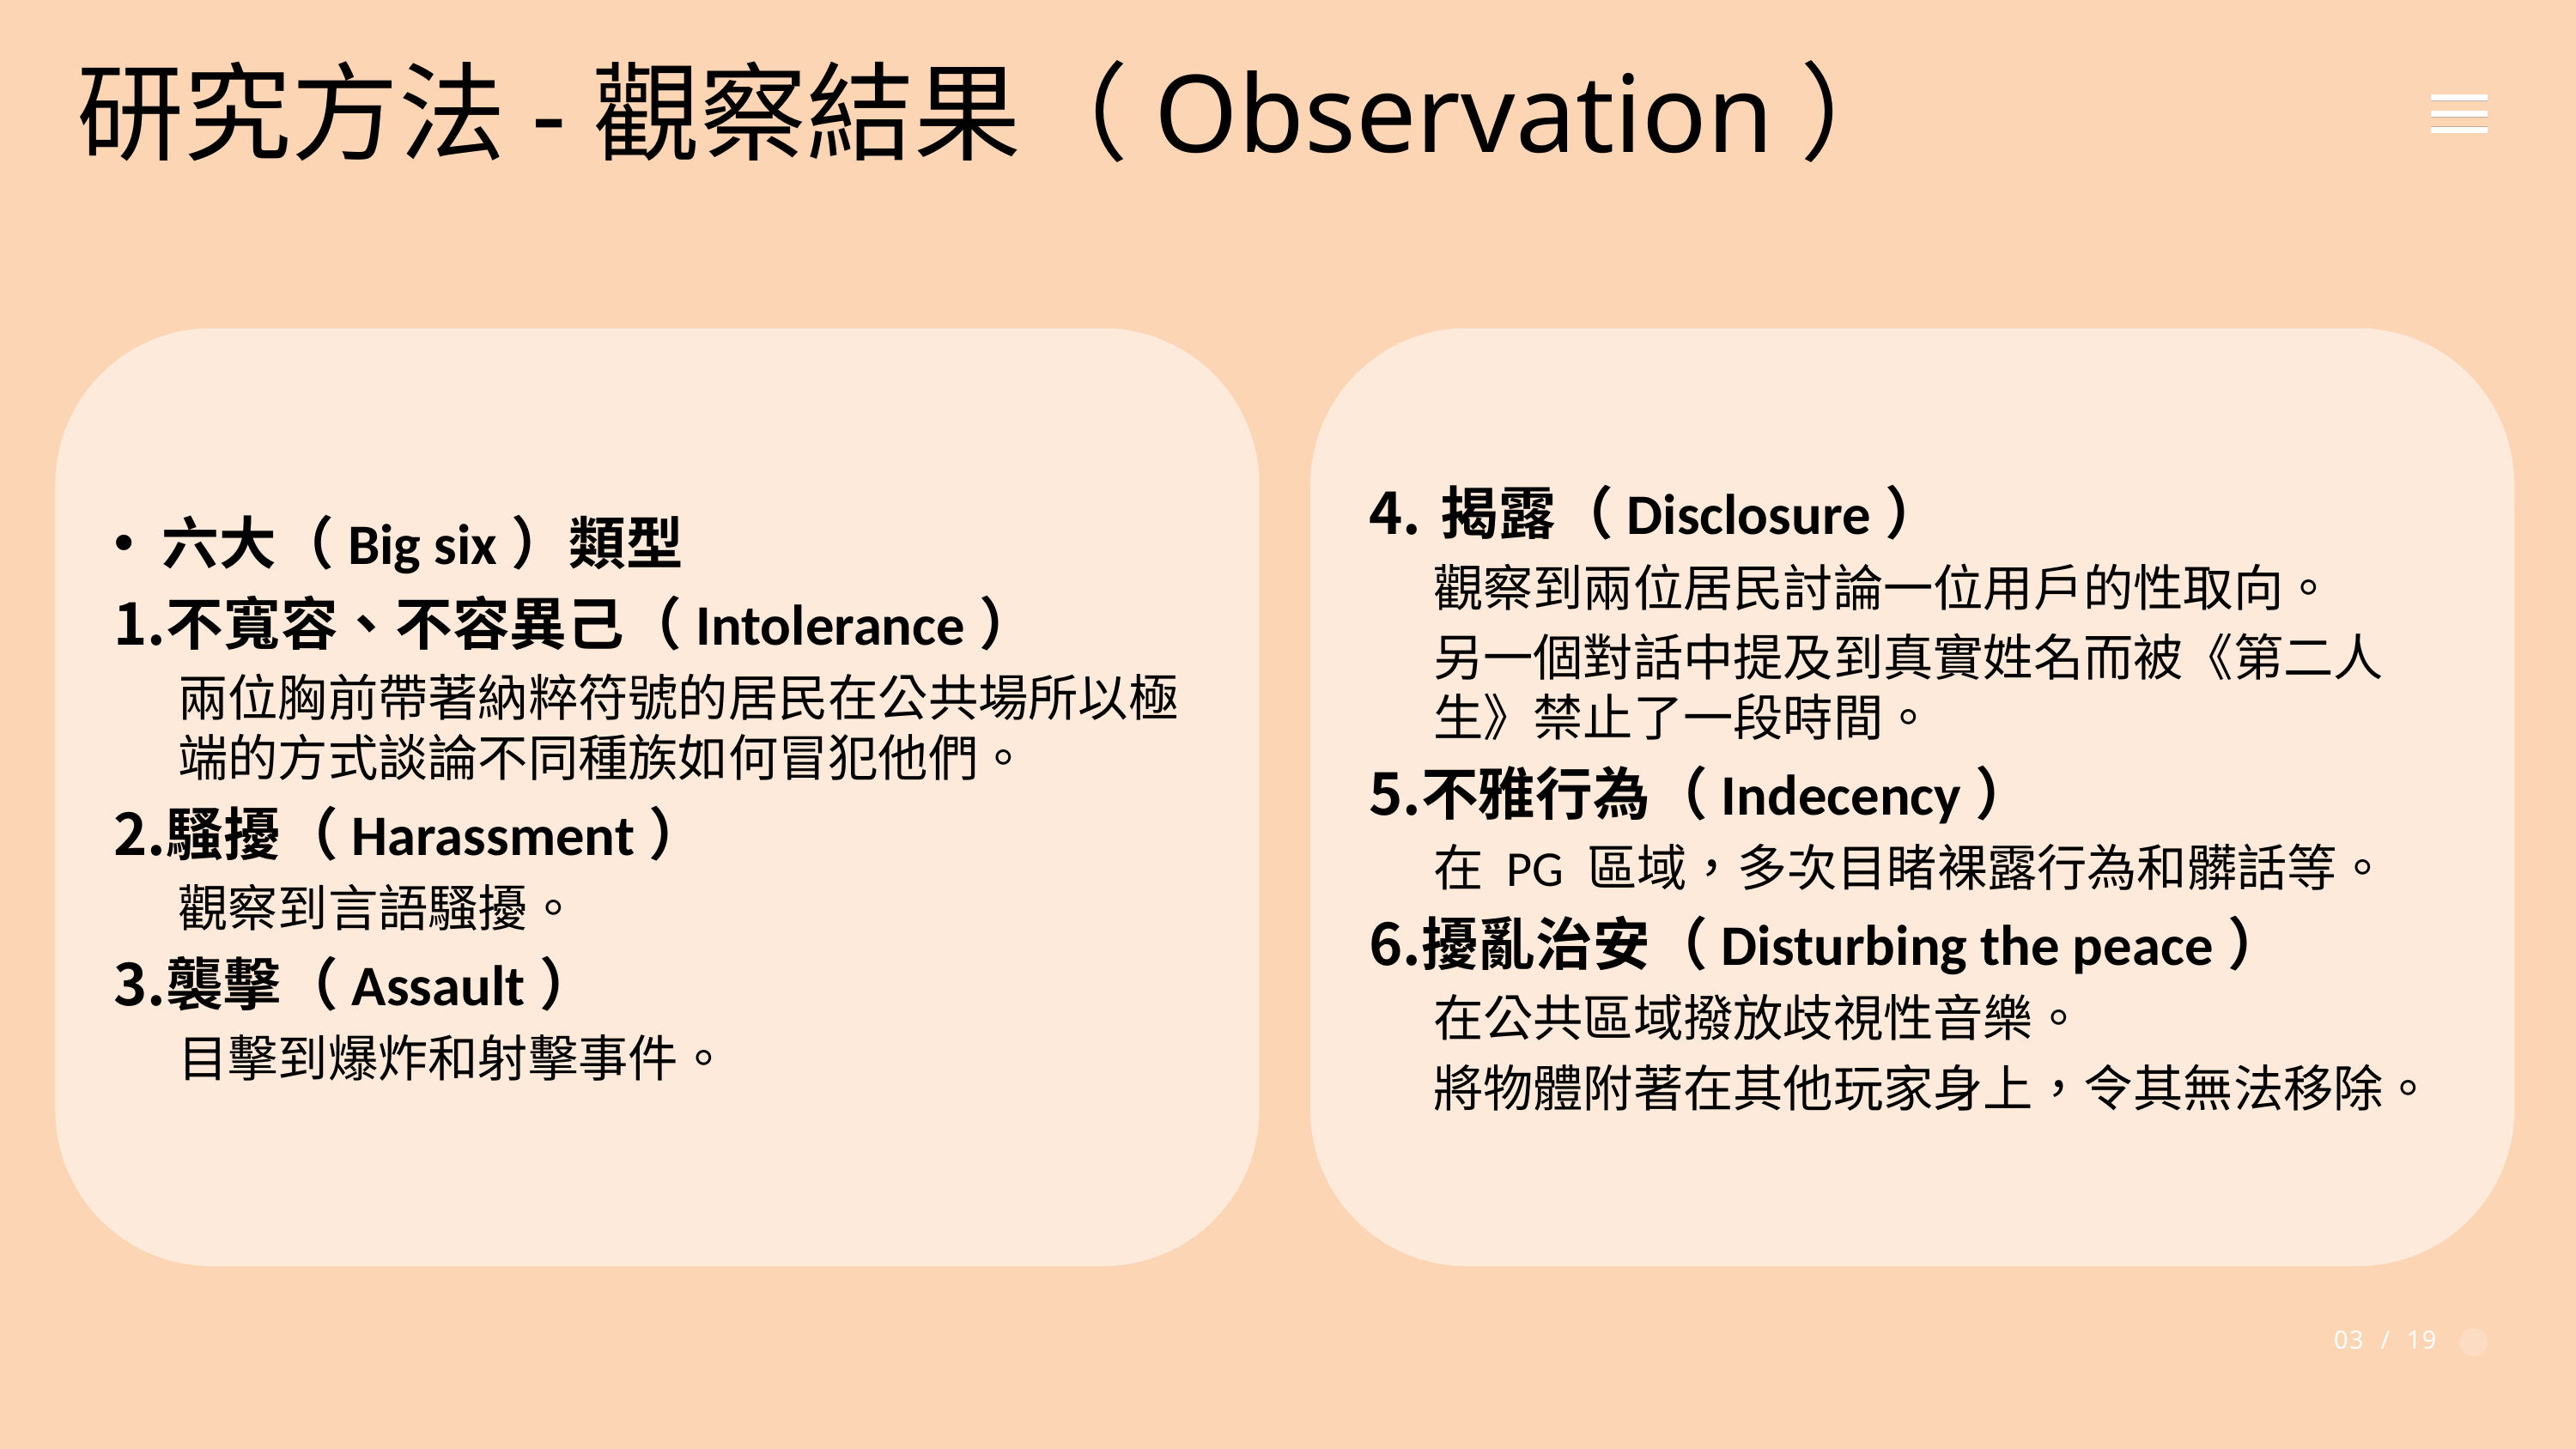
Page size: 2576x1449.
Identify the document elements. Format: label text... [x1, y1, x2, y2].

text_box 揭露（Disclosure） 觀察到兩位居民討論一位用戶的性取向。 另一個對話中提及到真實姓名而被《第二人生》禁止了一段時間。 不雅行為（Indecency） 在 PG 區域，多次目睹裸露行為和髒話等。 擾亂治安（Disturbing the peace） 在公共區域撥放歧視性音樂。 將物體附著在其他玩家身上，令其無法移除。 [1309, 328, 2515, 1267]
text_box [2110, 1327, 2488, 1356]
text_box 研究方法-觀察結果（Observation） [64, 39, 2356, 200]
text_box 六大（Big six）類型 不寬容、不容異己（Intolerance） 兩位胸前帶著納粹符號的居民在公共場所以極端的方式談論不同種族如何冒犯他們。 騷擾（Harassment） 觀察到言語騷擾。 襲擊（Assault） 目擊到爆炸和射擊事件。 [55, 328, 1260, 1267]
text_box [2431, 94, 2488, 133]
